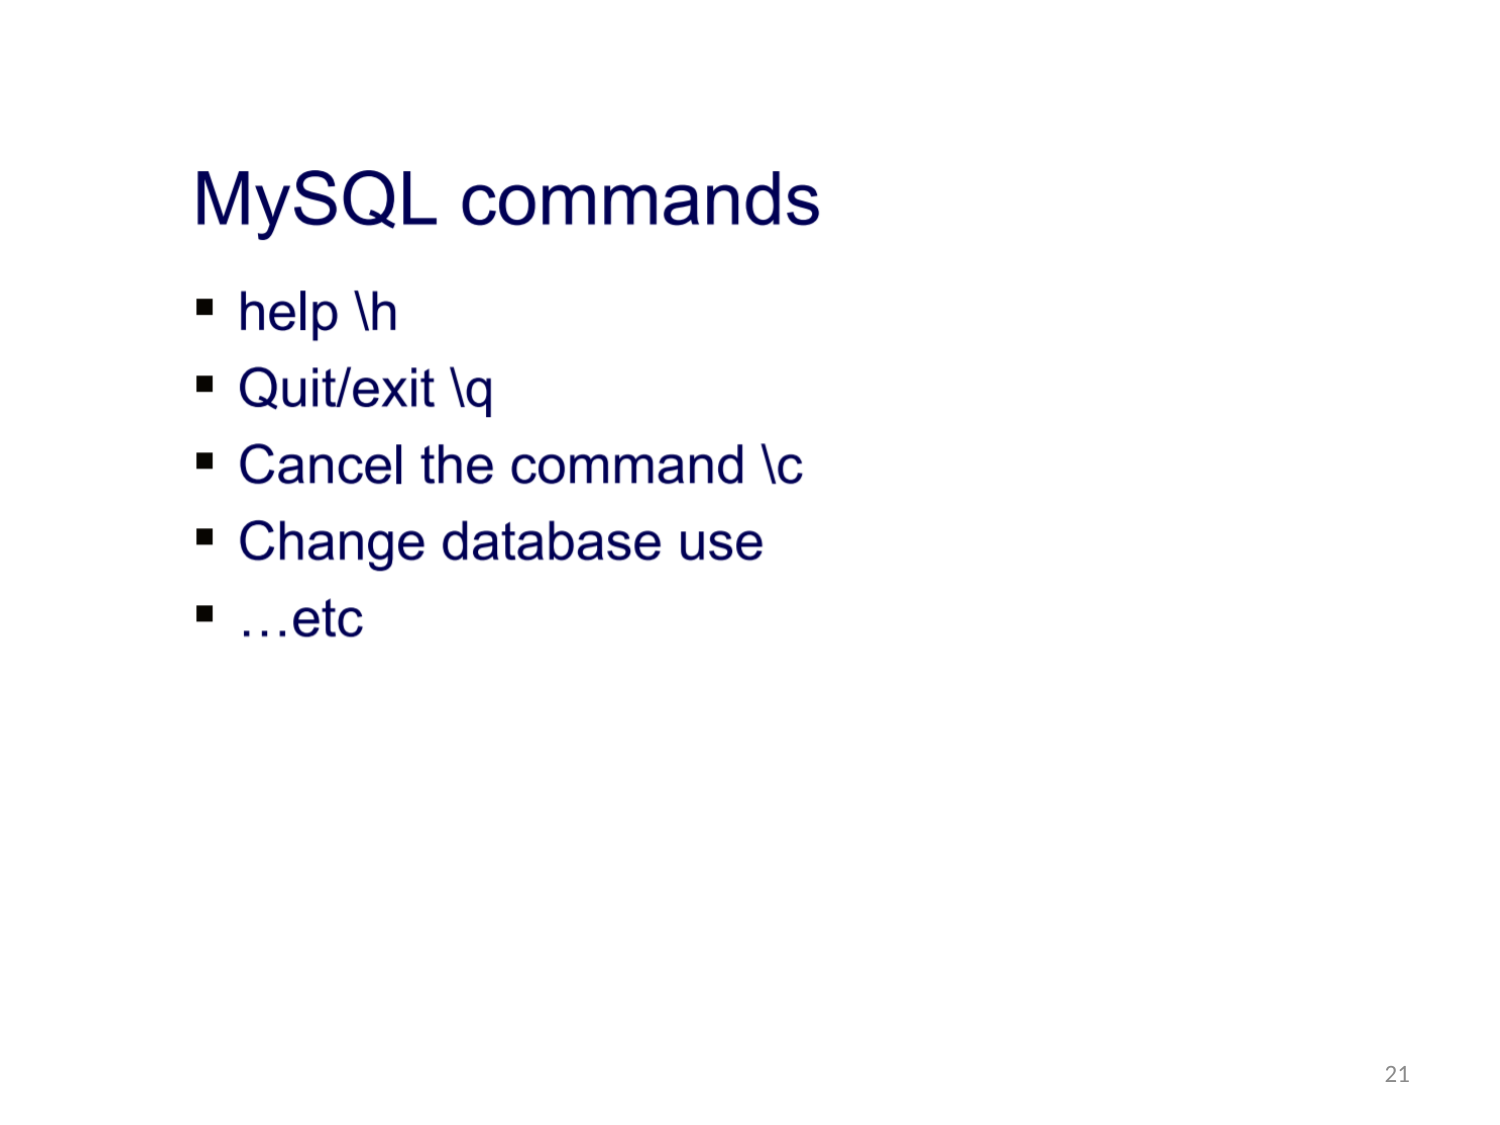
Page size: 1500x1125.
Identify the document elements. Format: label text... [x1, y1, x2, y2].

slide_number 21 [1074, 1042, 1425, 1103]
picture [148, 157, 926, 681]
